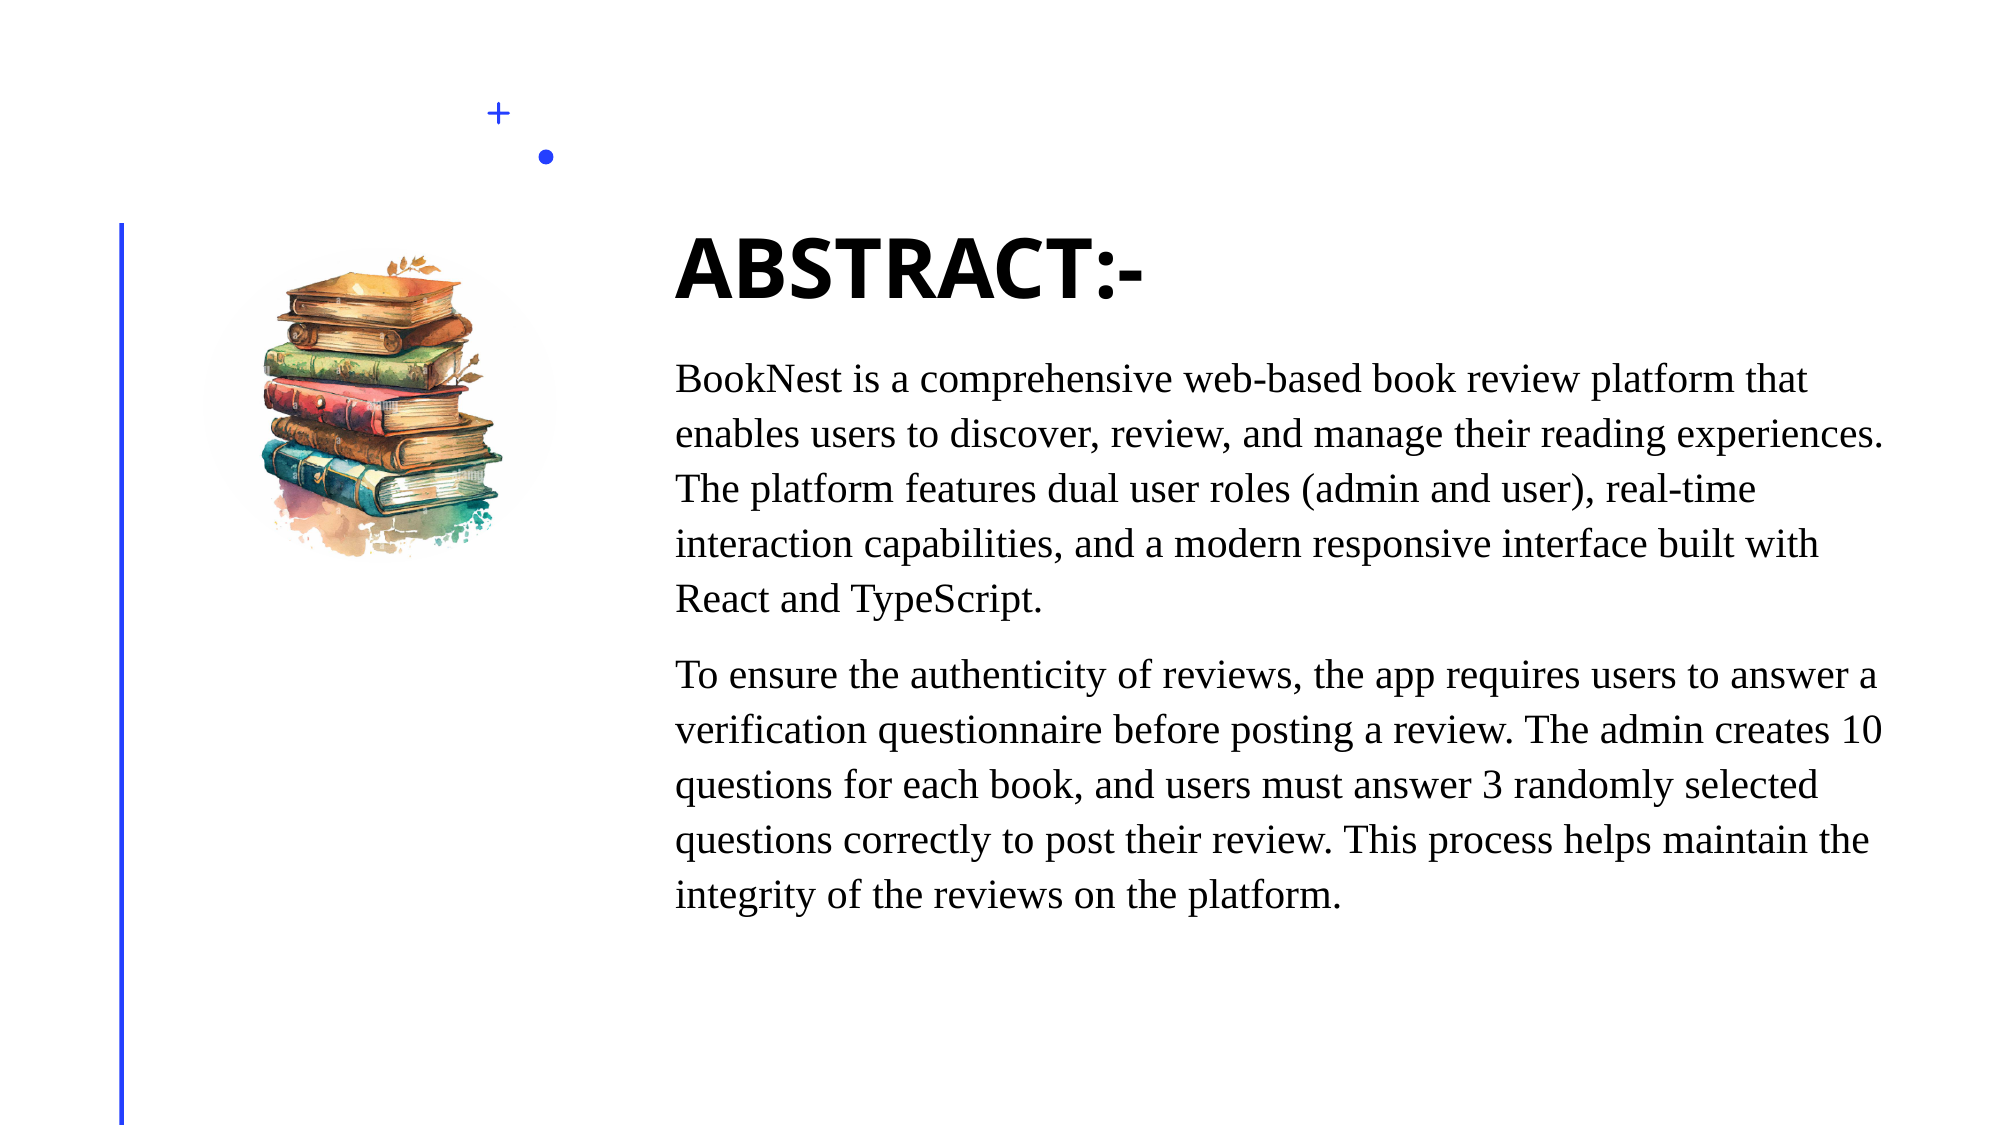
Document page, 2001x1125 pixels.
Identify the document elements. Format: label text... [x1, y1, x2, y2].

picture [203, 248, 557, 563]
title ABSTRACT:- [675, 104, 1905, 315]
list BookNest is a comprehensive web-based book review platform that enables users to discover, review, and manage their reading experiences. The platform features dual user roles (admin and user), real-time interaction capabilities, and a modern responsive interface built with React and TypeScript. To ensure the authenticity of reviews, the app requires users to answer a verification questionnaire before posting a review. The admin creates 10 questions for each book, and users must answer 3 randomly selected questions correctly to post their review. This process helps maintain the integrity of the reviews on the platform. [675, 345, 1905, 1006]
